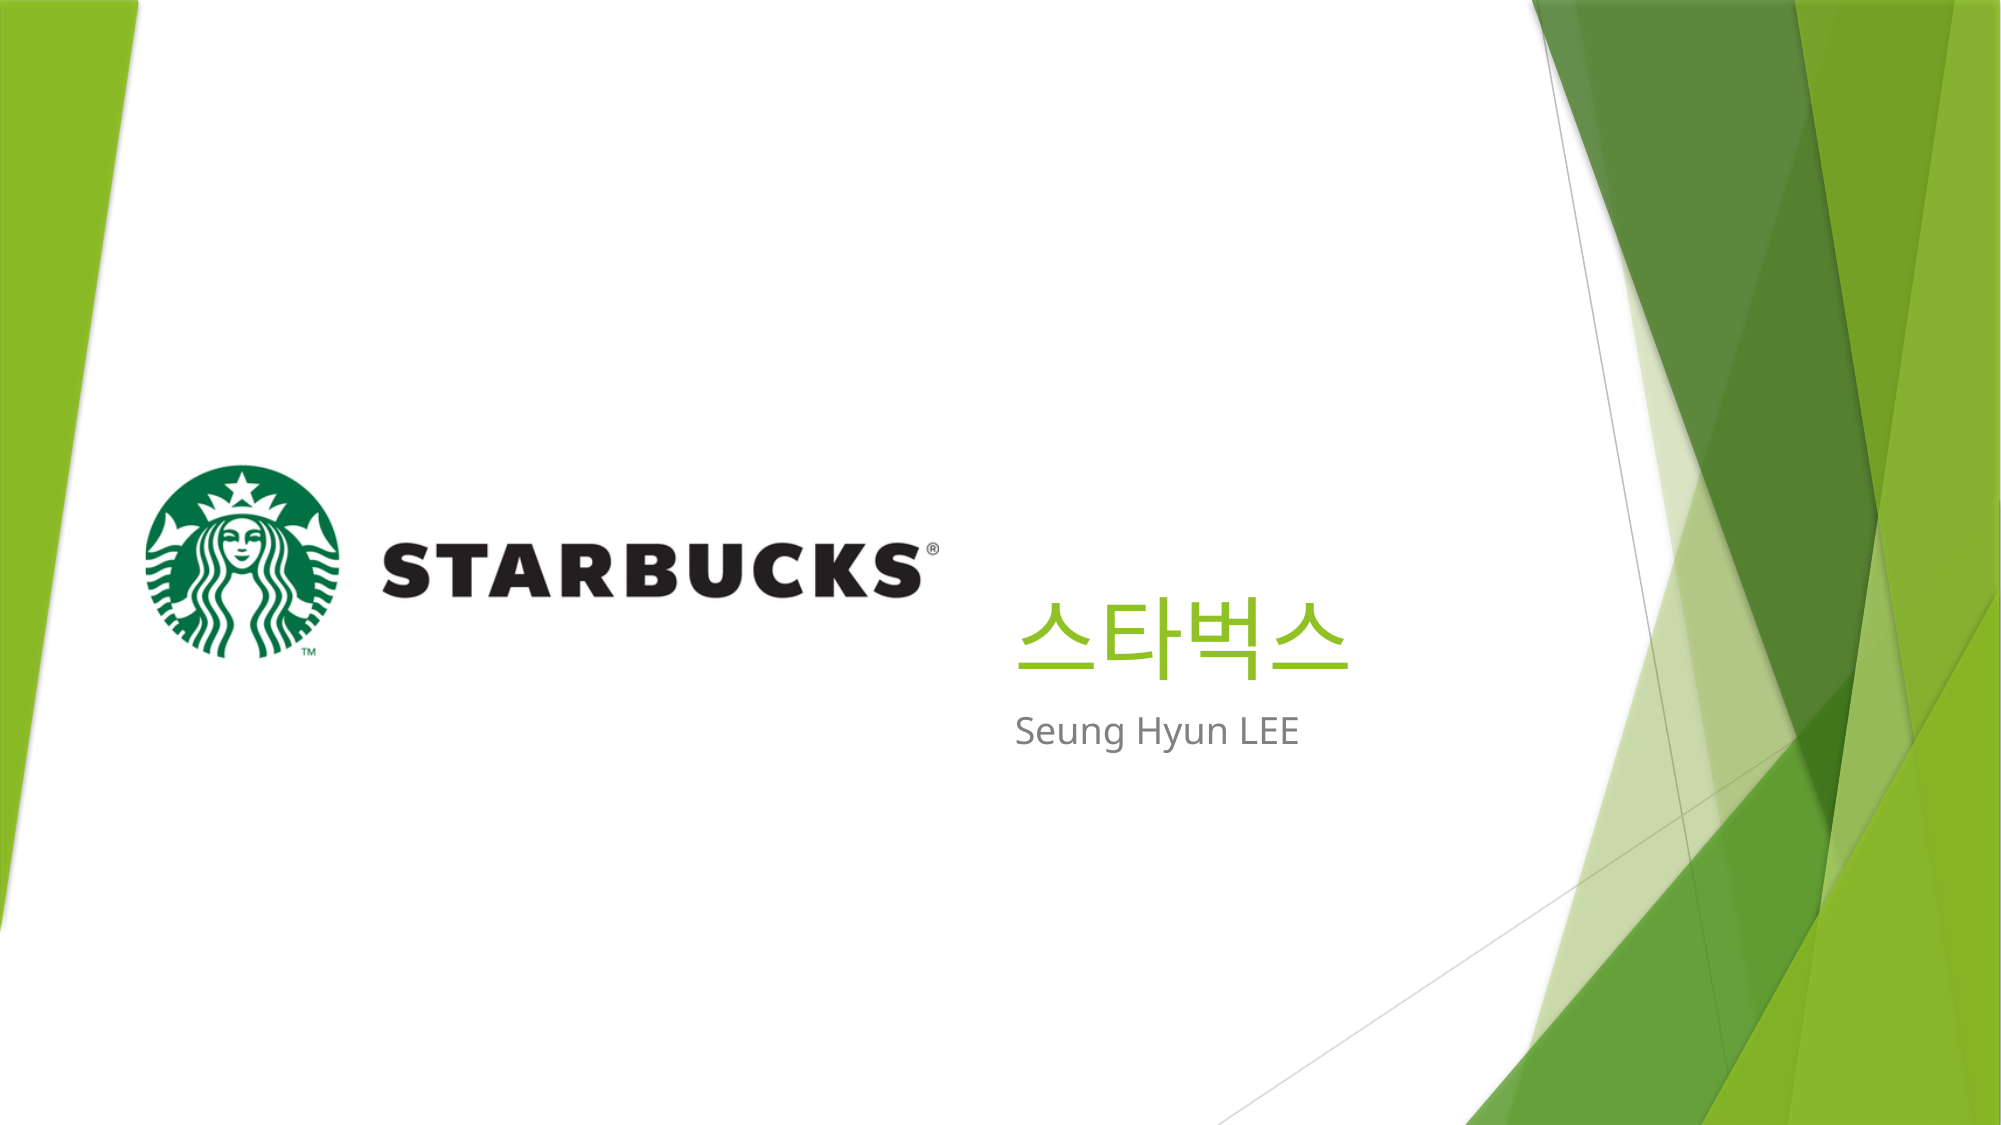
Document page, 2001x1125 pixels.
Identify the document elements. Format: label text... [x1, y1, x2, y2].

picture [145, 460, 948, 665]
subtitle Seung Hyun LEE [999, 699, 1574, 917]
text_box [0, 1, 140, 933]
title 스타벅스 [999, 206, 1574, 699]
